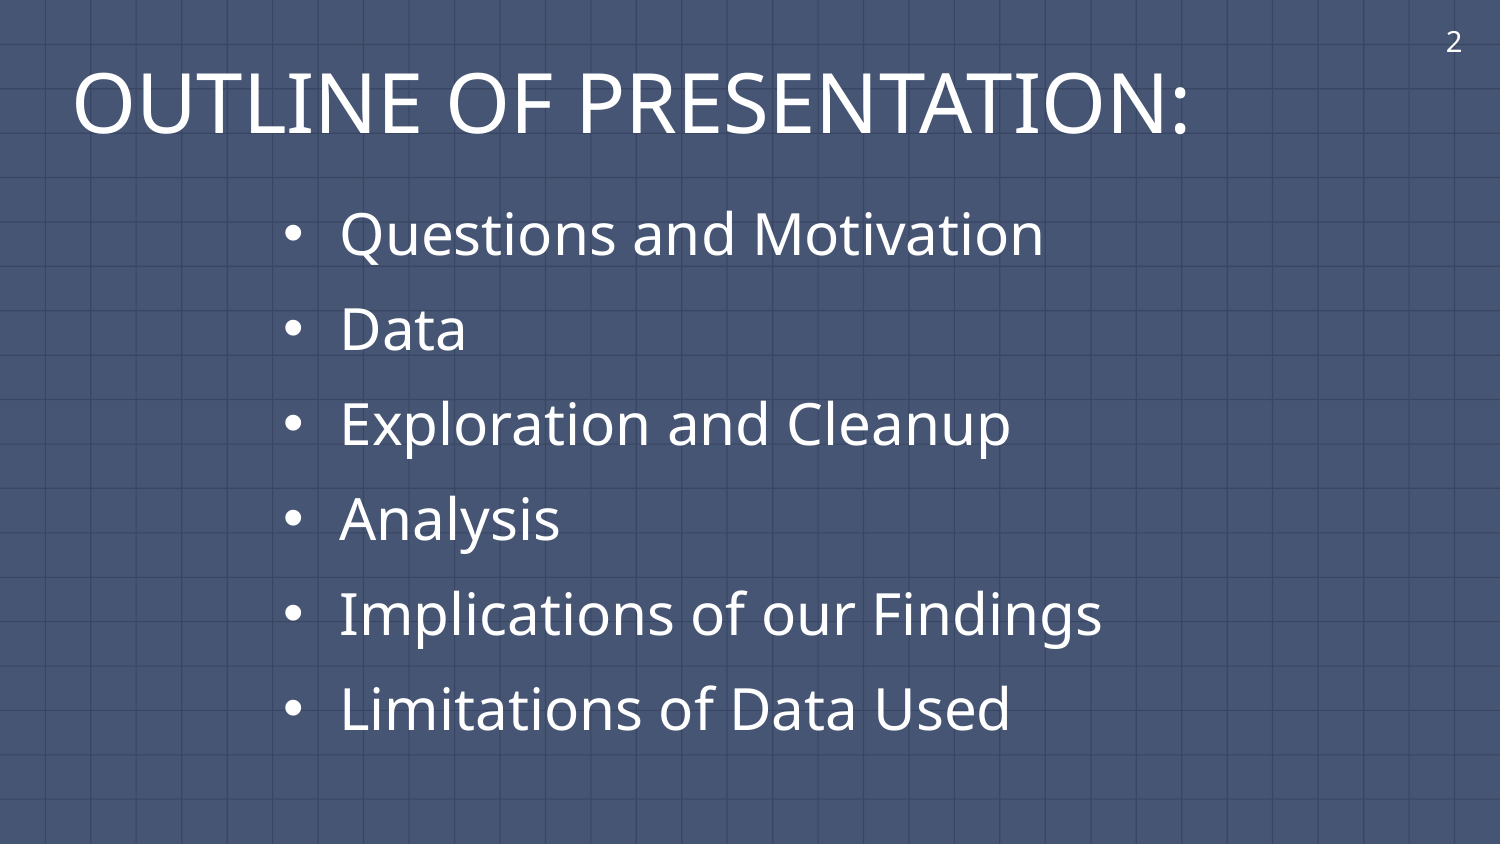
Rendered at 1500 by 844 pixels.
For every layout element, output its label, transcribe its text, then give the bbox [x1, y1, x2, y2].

slide_number 2 [1408, 0, 1500, 88]
text_box OUTLINE OF PRESENTATION: [56, 42, 1313, 158]
text_box Questions and Motivation Data Exploration and Cleanup Analysis Implications of our Findings Limitations of Data Used [268, 189, 1370, 750]
